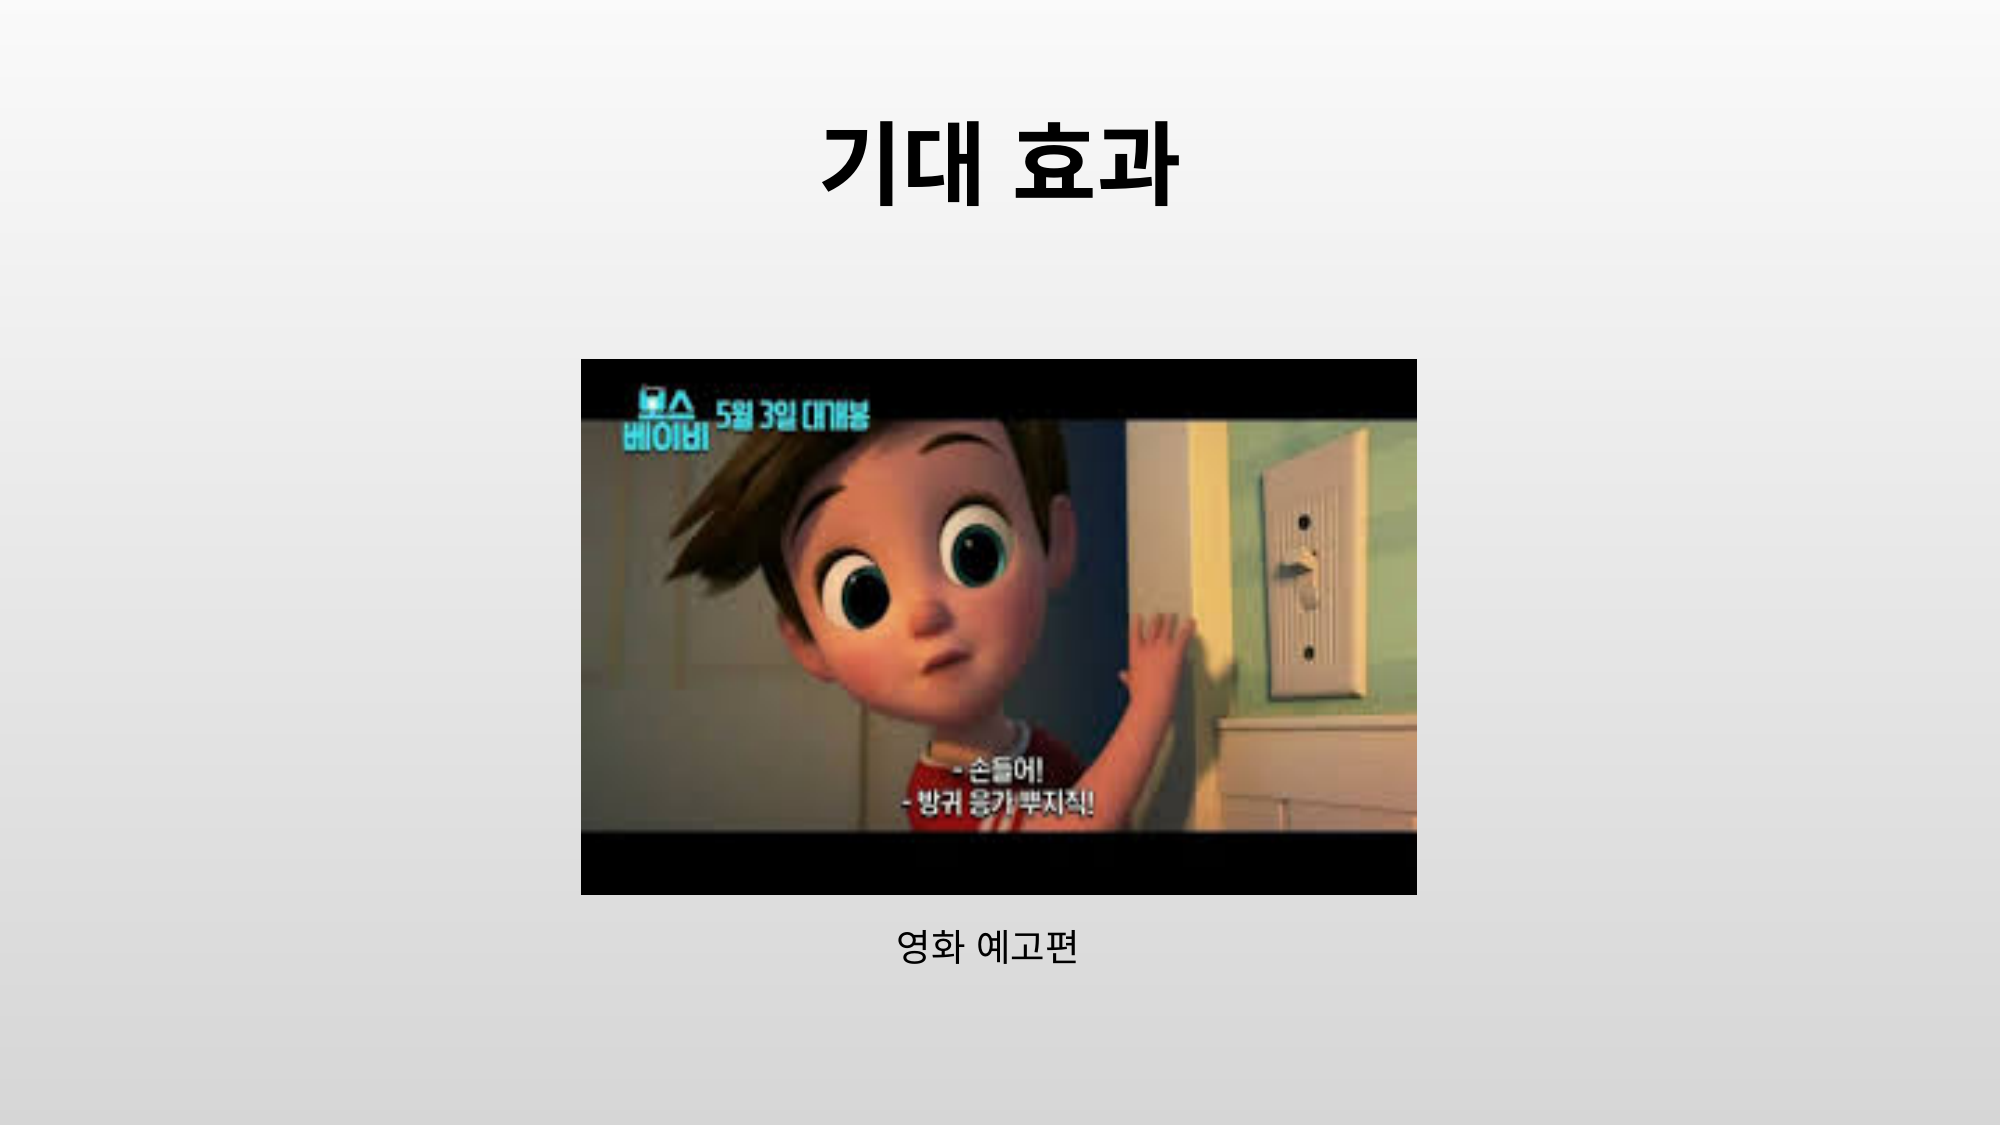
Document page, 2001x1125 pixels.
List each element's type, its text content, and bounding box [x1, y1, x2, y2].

text_box 영화 예고편 [882, 916, 1116, 977]
title 기대 효과 [137, 59, 1863, 278]
picture [581, 359, 1417, 895]
